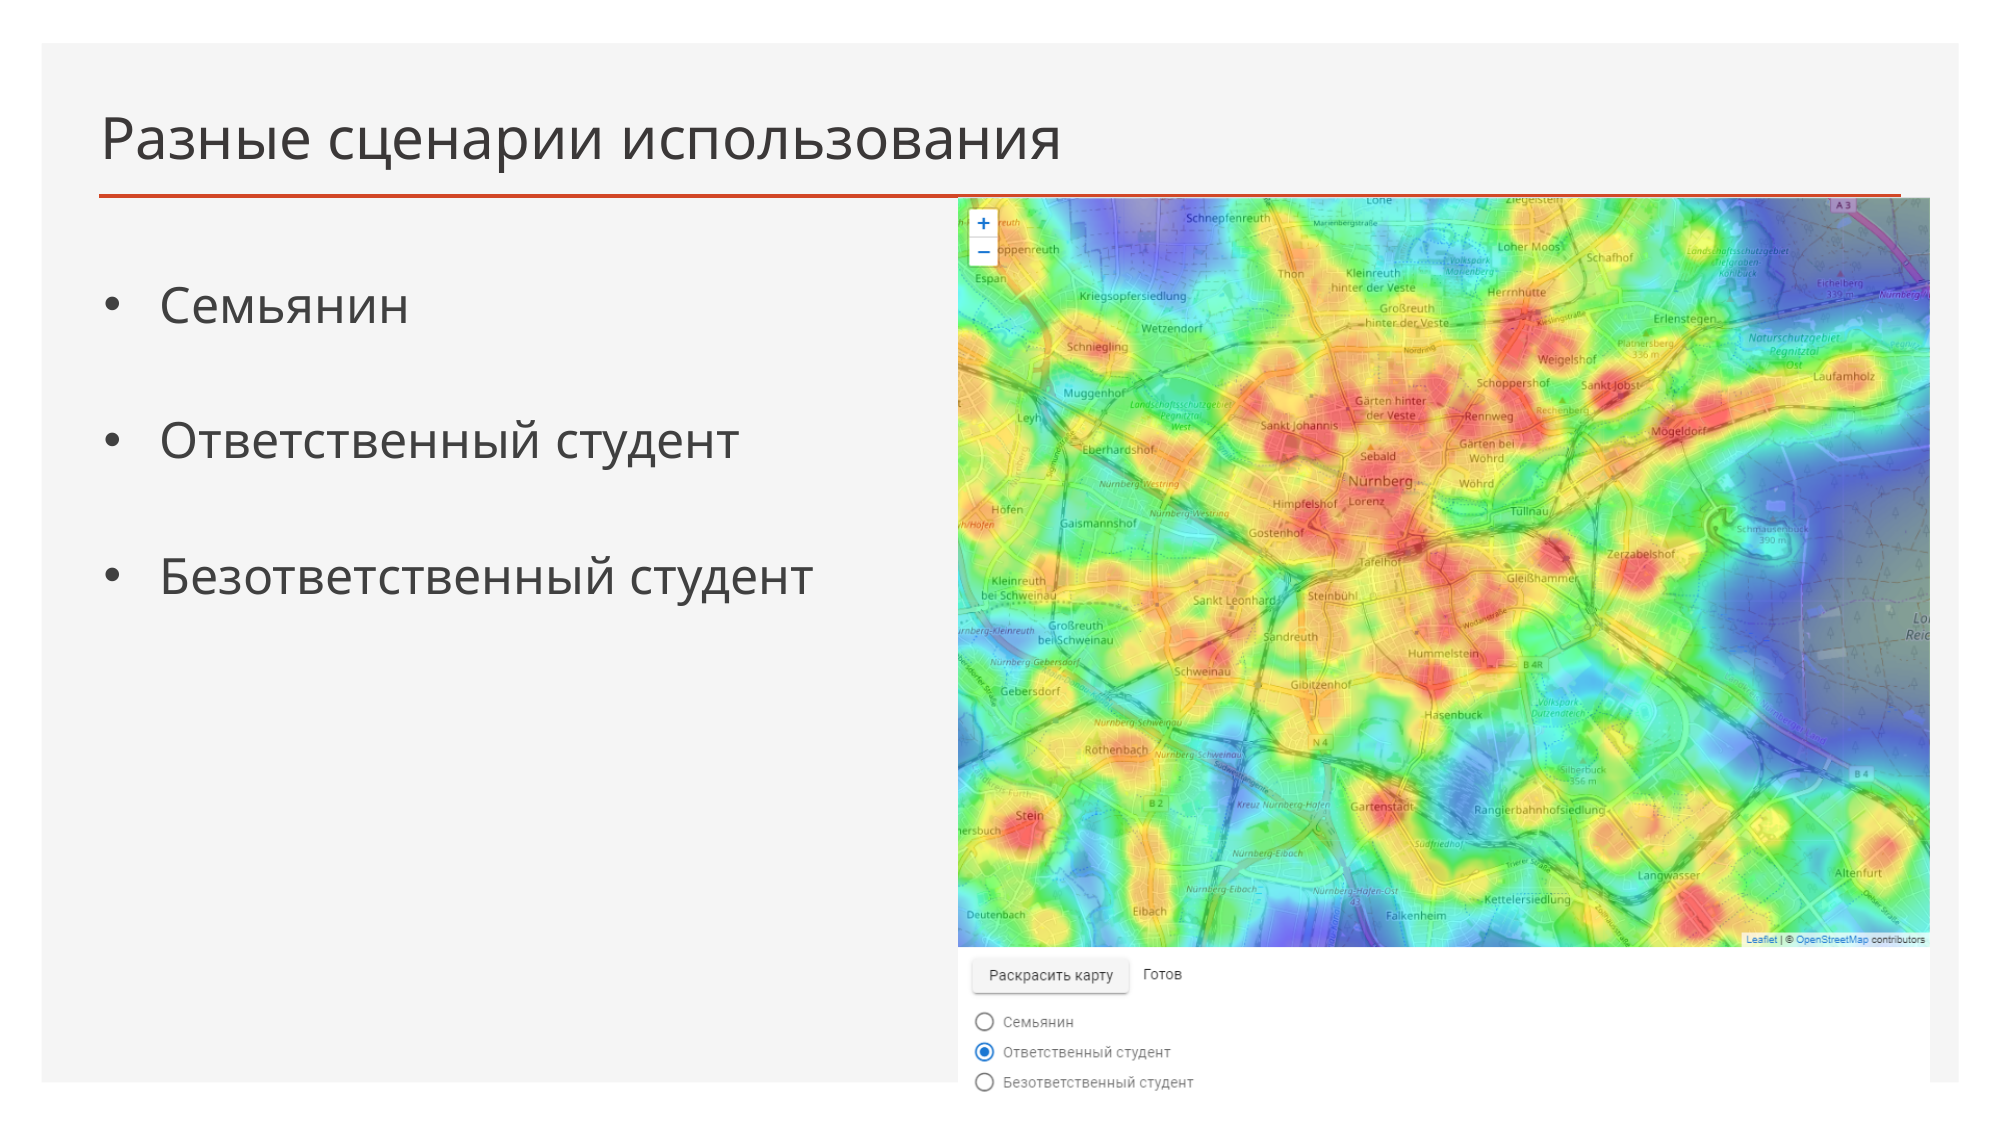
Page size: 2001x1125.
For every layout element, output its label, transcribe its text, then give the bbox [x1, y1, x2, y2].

list Семьянин Ответственный студент Безответственный студент [88, 235, 958, 888]
title Разные сценарии использования [85, 73, 1214, 179]
picture [958, 197, 1930, 1125]
